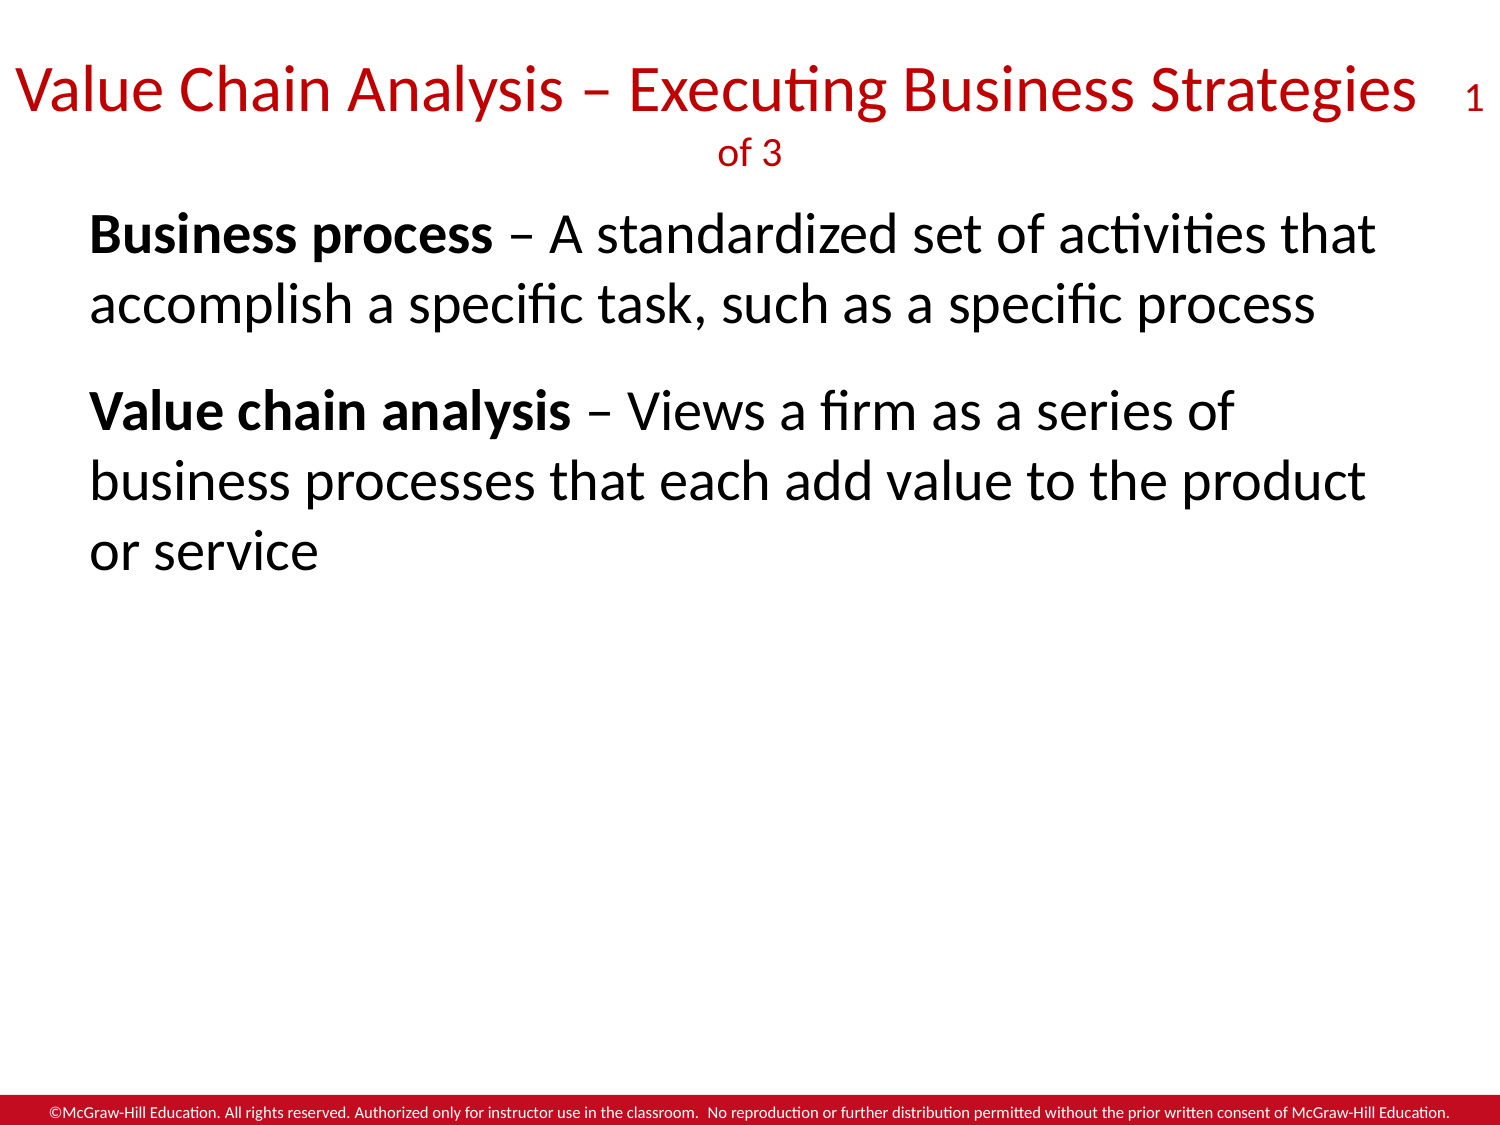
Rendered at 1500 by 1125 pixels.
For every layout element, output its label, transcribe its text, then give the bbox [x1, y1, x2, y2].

list Business process – A standardized set of activities that accomplish a specific task, such as a specific process Value chain analysis – Views a firm as a series of business processes that each add value to the product or service [75, 187, 1425, 1075]
title Value Chain Analysis – Executing Business Strategies 1 of 3 [0, 37, 1500, 138]
